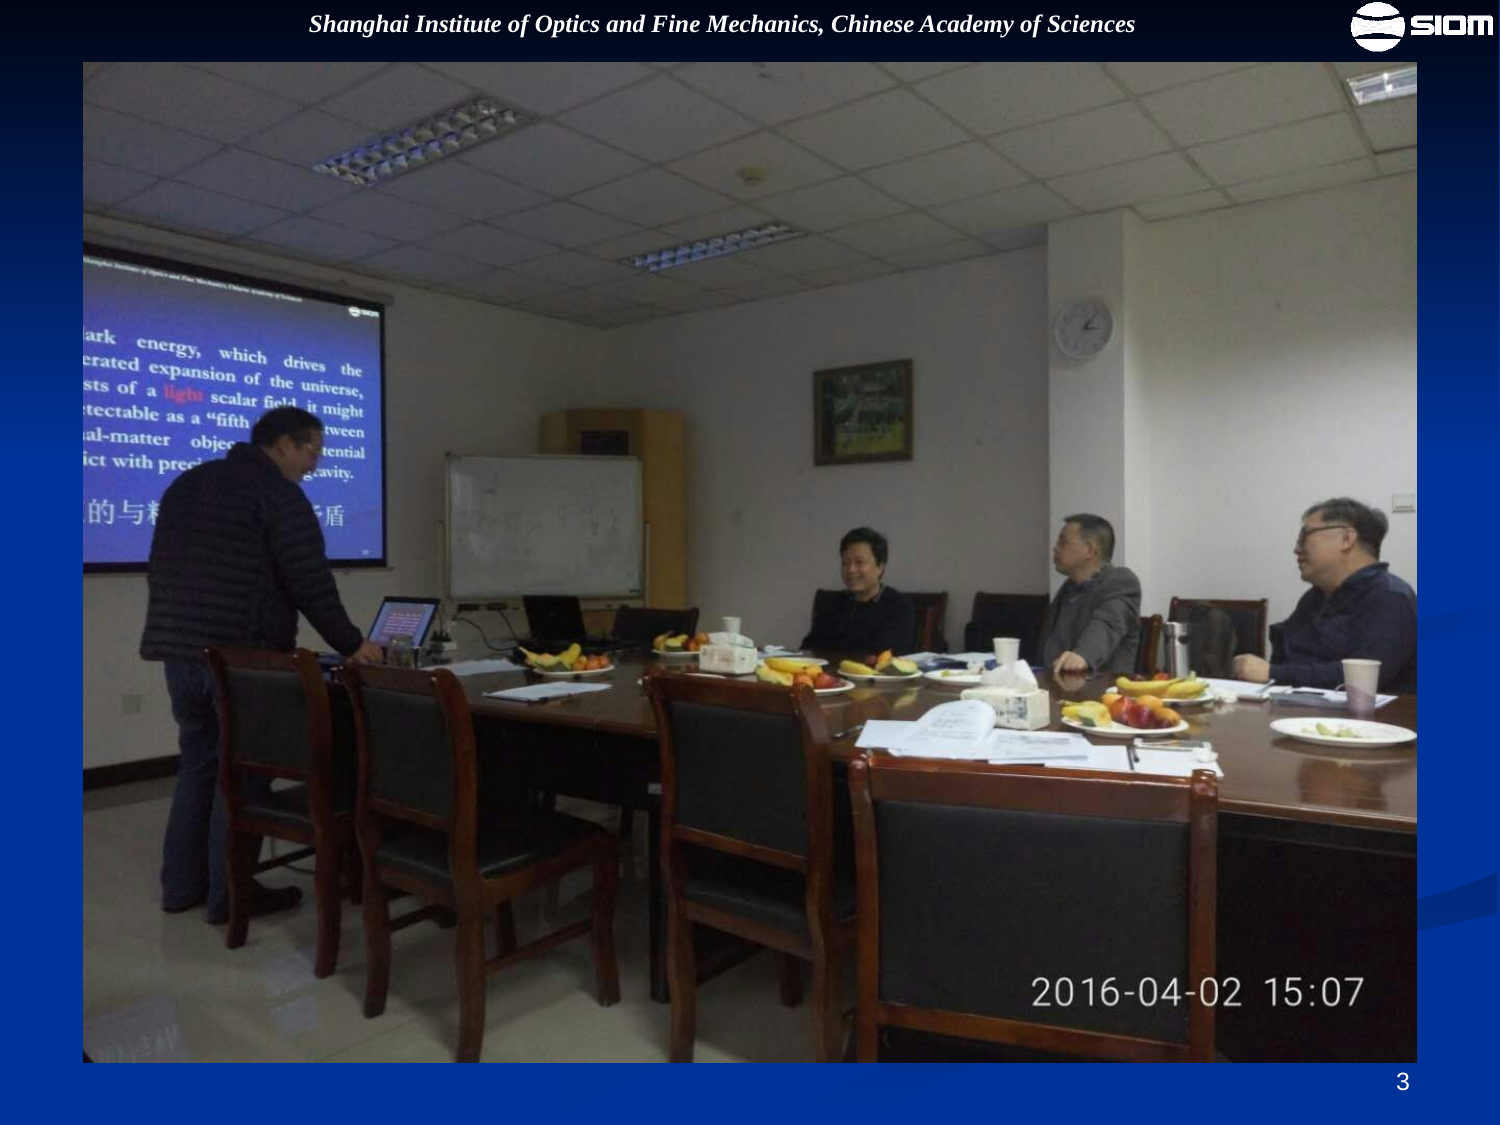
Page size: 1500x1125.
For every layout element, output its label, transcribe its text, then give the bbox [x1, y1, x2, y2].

picture [83, 62, 1417, 1063]
slide_number 3 [1074, 1025, 1425, 1104]
